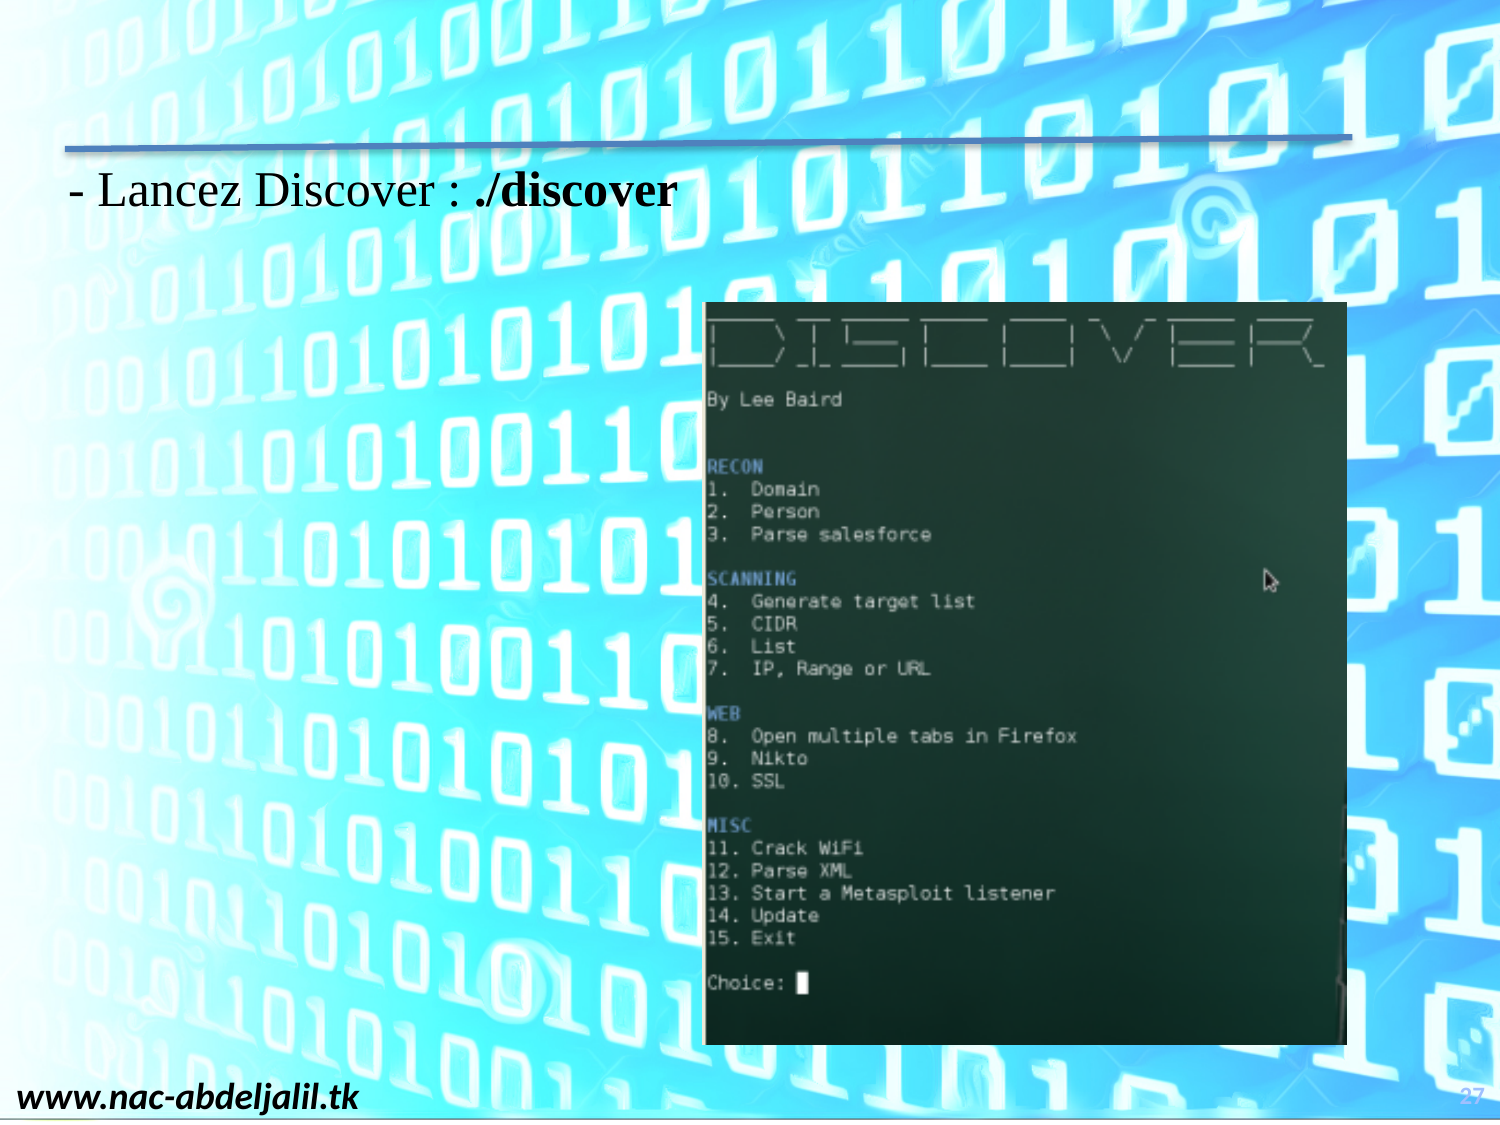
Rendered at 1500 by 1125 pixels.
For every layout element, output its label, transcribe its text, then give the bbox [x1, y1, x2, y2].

text_box - Lancez Discover : ./discover [53, 149, 1500, 225]
slide_number 27 [1149, 1065, 1500, 1125]
picture [0, 0, 1500, 1125]
